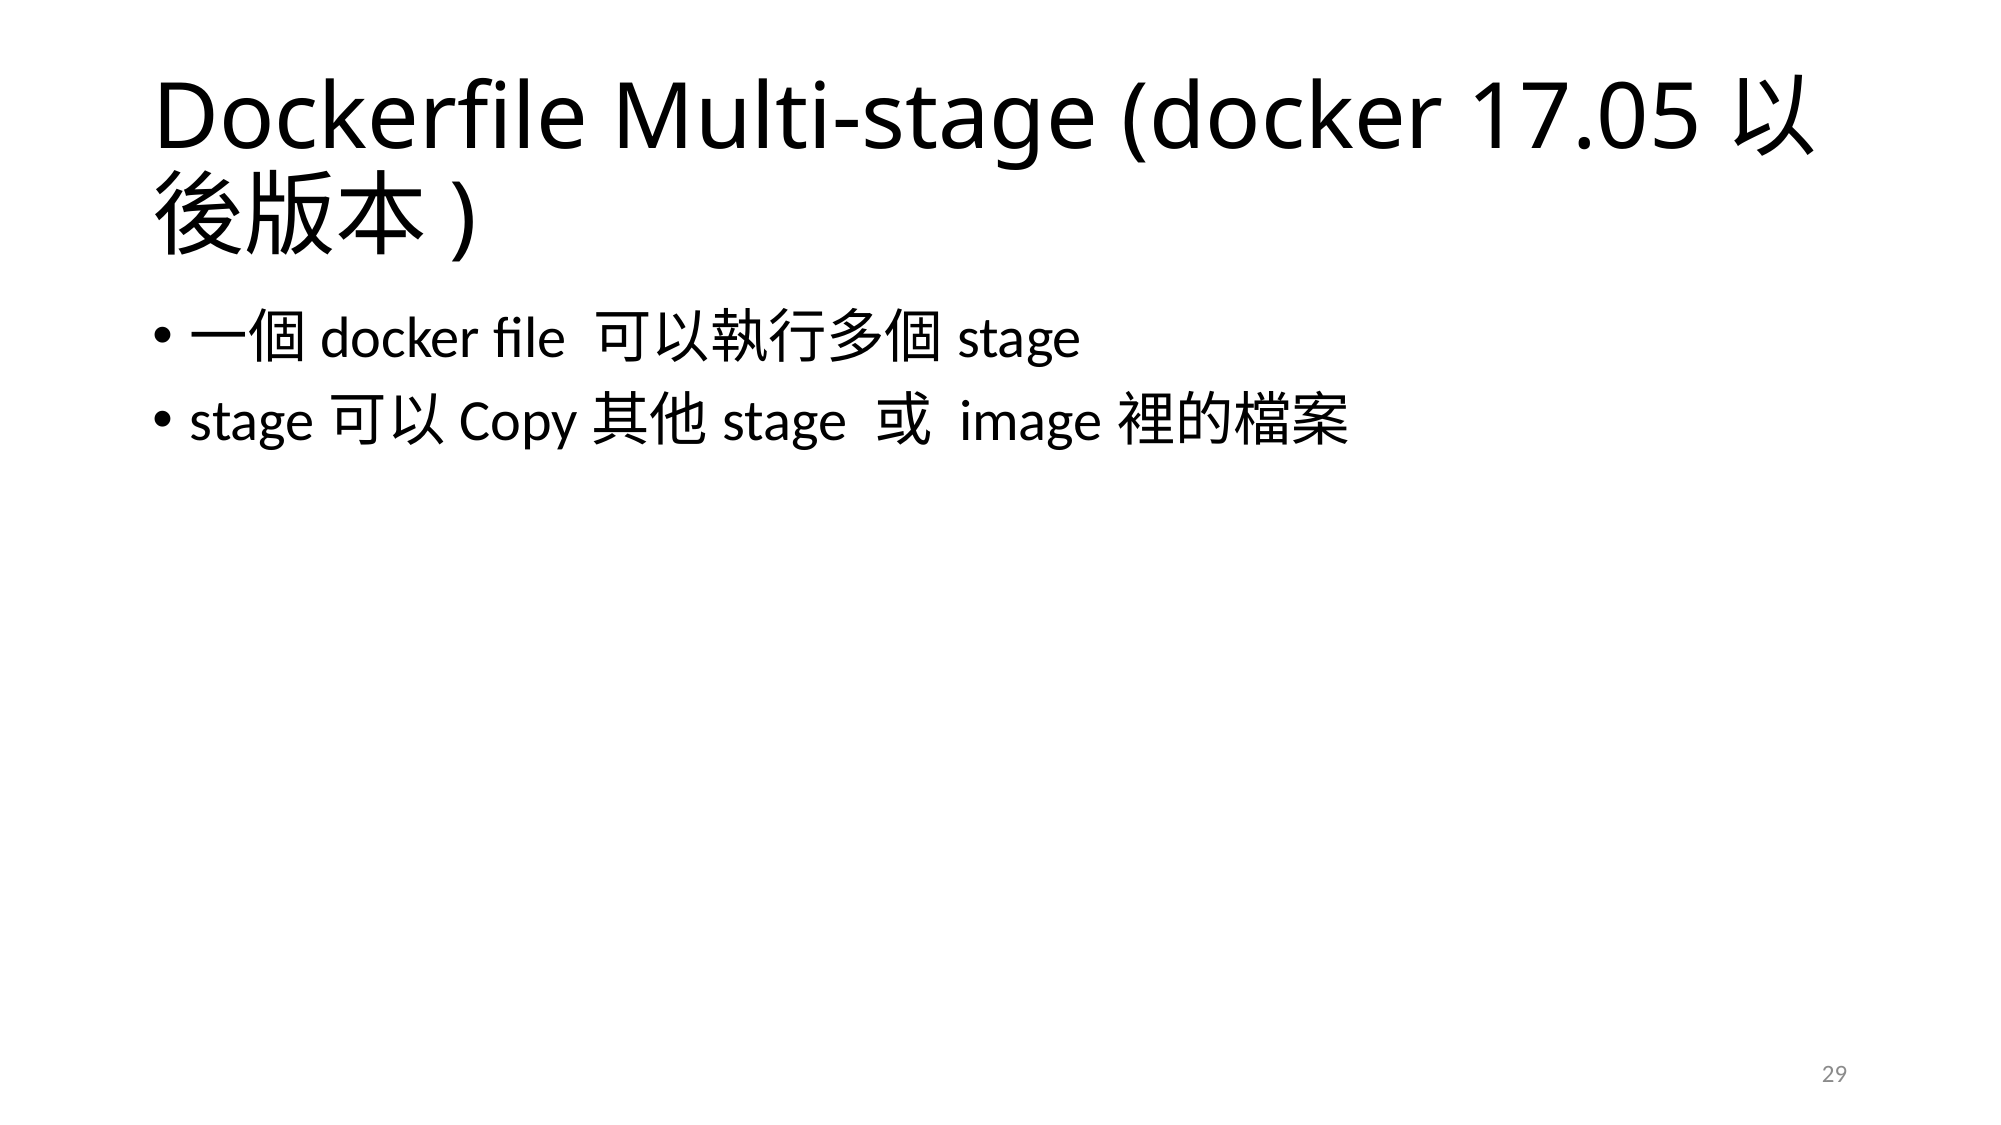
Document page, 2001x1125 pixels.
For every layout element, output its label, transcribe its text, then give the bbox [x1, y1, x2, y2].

slide_number 29 [1412, 1042, 1863, 1103]
list 一個docker file 可以執行多個stage stage可以Copy其他stage 或 image裡的檔案 [137, 299, 1863, 1014]
title Dockerfile Multi-stage (docker 17.05以後版本) [137, 59, 1863, 278]
